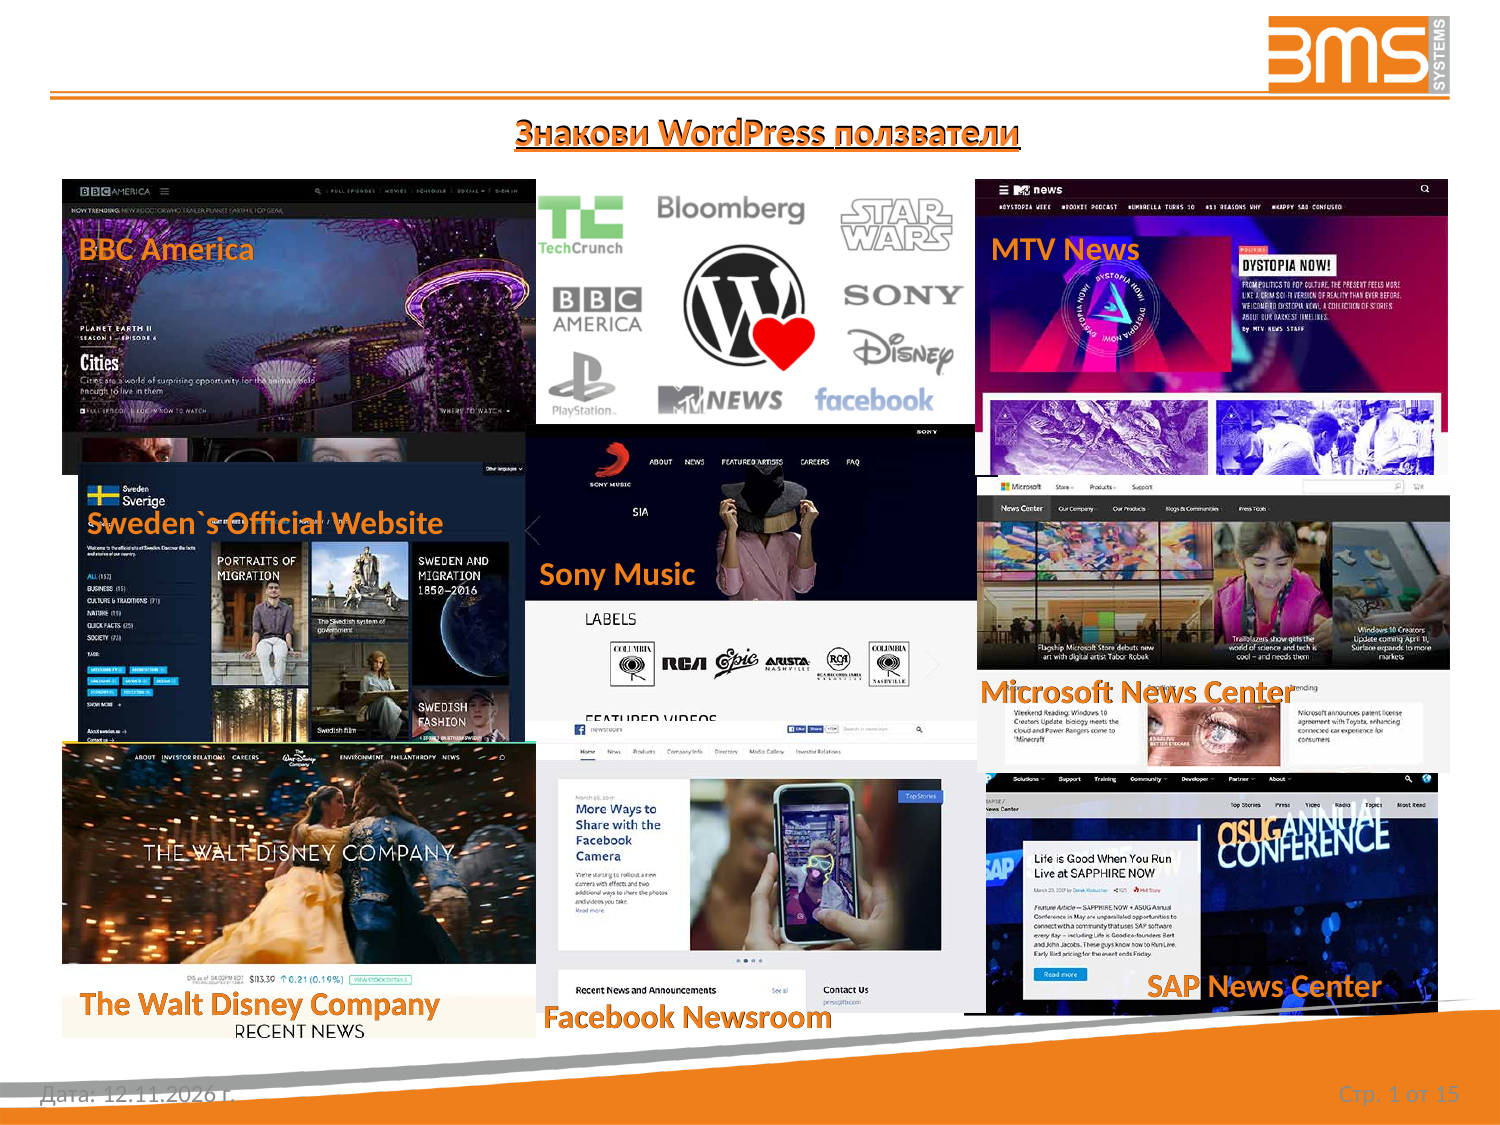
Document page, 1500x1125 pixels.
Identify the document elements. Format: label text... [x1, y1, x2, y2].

picture [0, 999, 1500, 1125]
picture [49, 16, 1451, 101]
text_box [62, 174, 1451, 998]
text_box Знакови WordPress ползватели [499, 109, 1035, 162]
